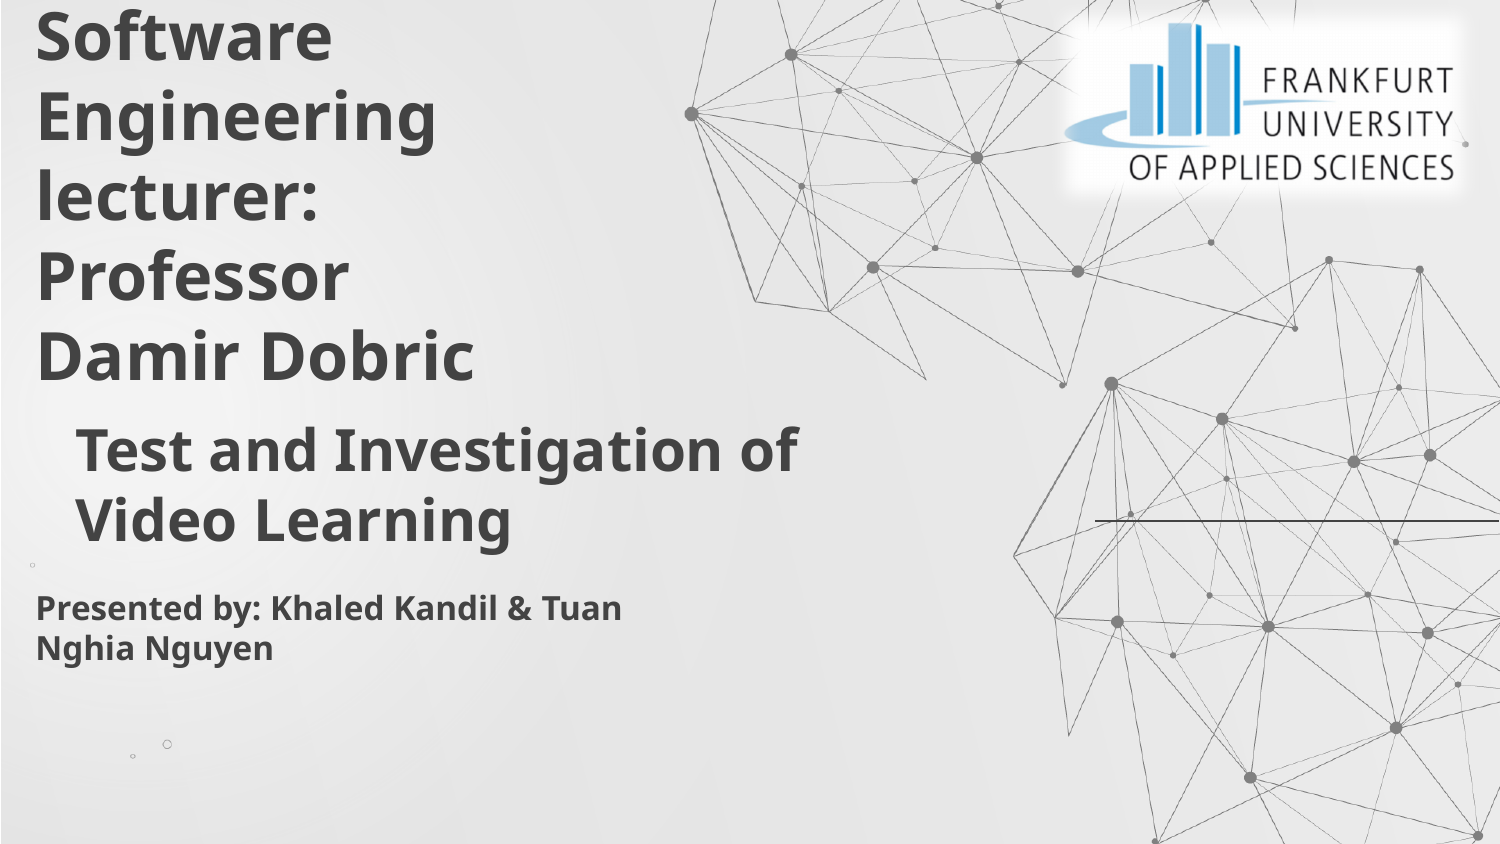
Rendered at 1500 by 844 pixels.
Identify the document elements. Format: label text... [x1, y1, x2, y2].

title Software Engineering lecturer: Professor Damir Dobric [20, 58, 599, 330]
subtitle Presented by: Khaled Kandil & Tuan Nghia Nguyen [20, 594, 714, 683]
picture [0, 0, 1500, 844]
title Test and Investigation of Video Learning [60, 400, 882, 568]
